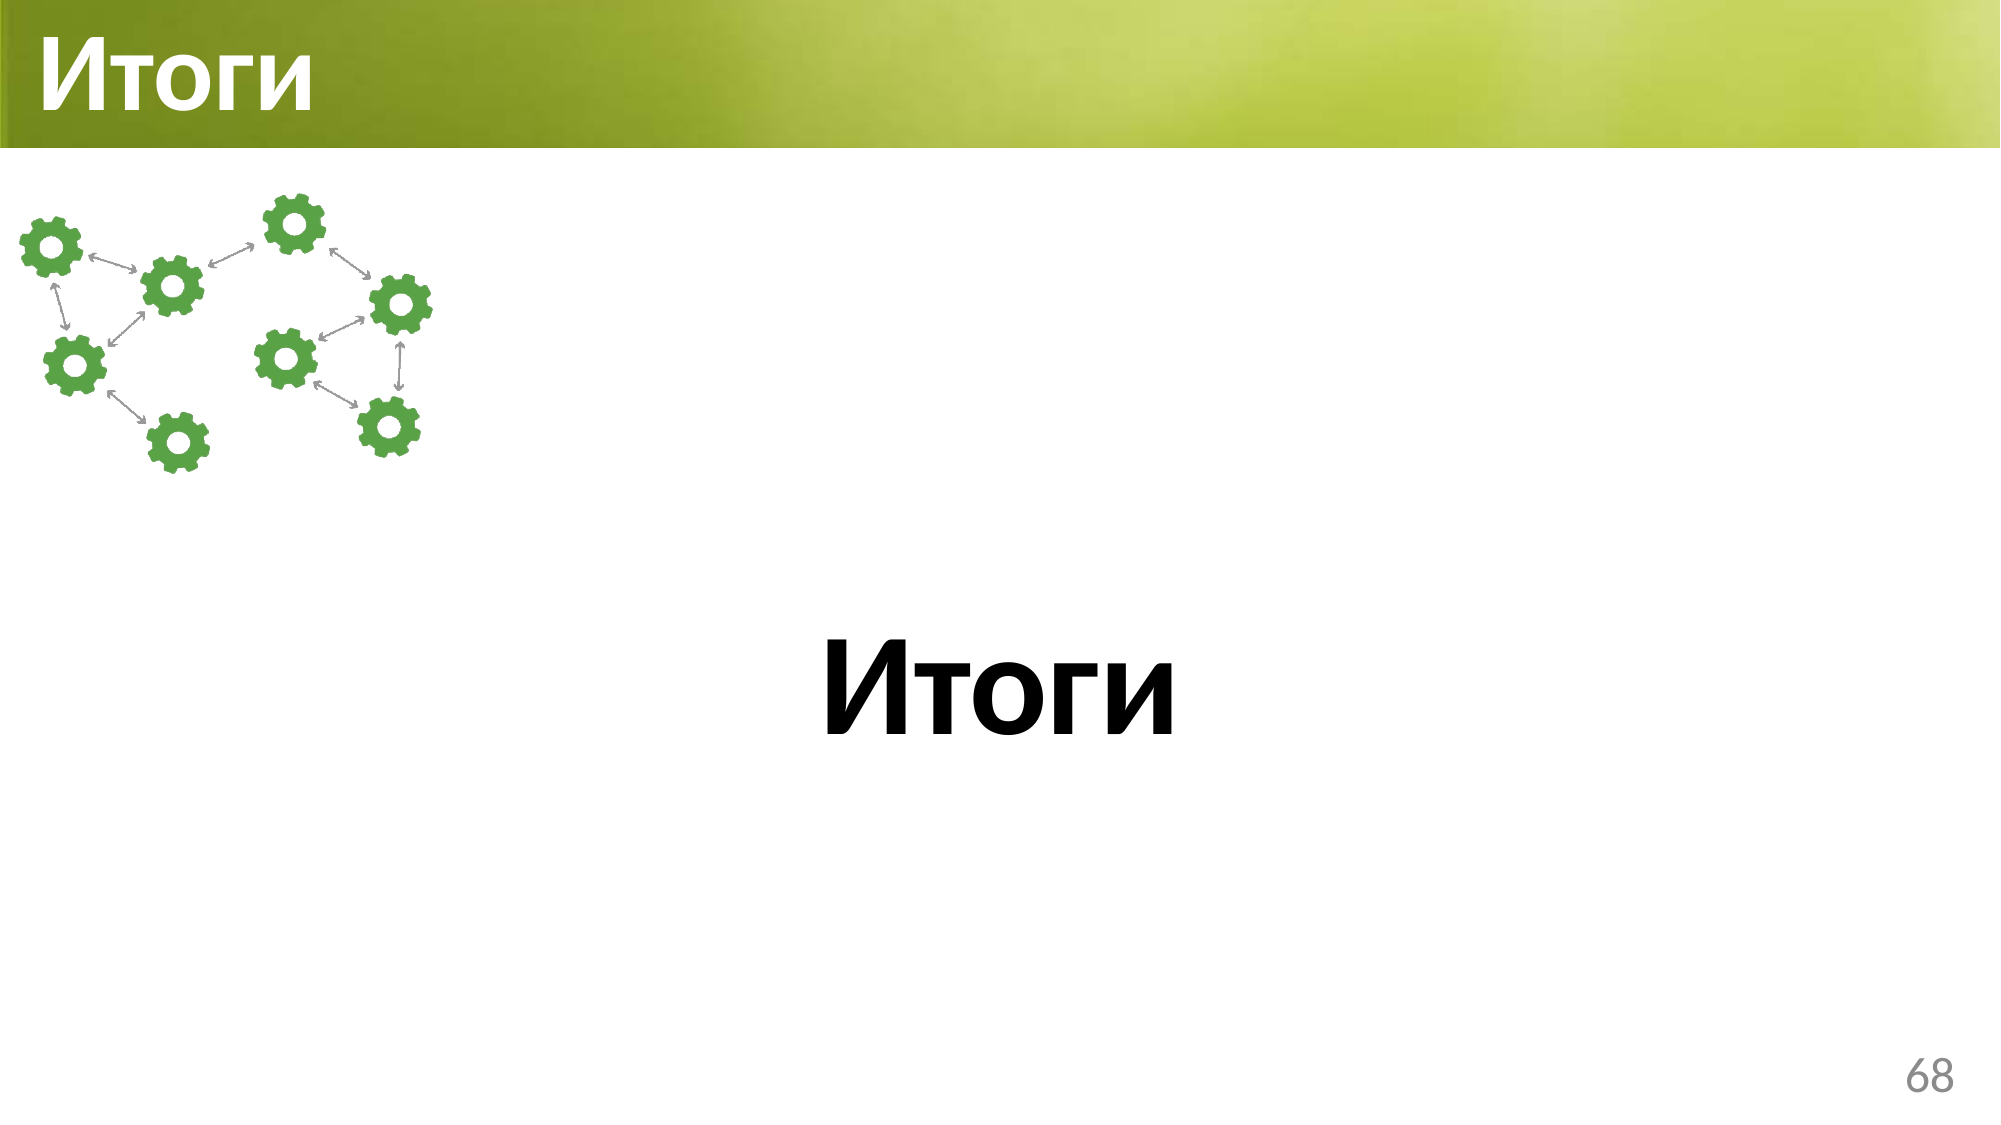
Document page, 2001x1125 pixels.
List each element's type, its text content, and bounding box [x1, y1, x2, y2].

picture [0, 0, 2000, 528]
slide_number 68 [1520, 1042, 1971, 1103]
text_box Итоги [251, 406, 1749, 705]
